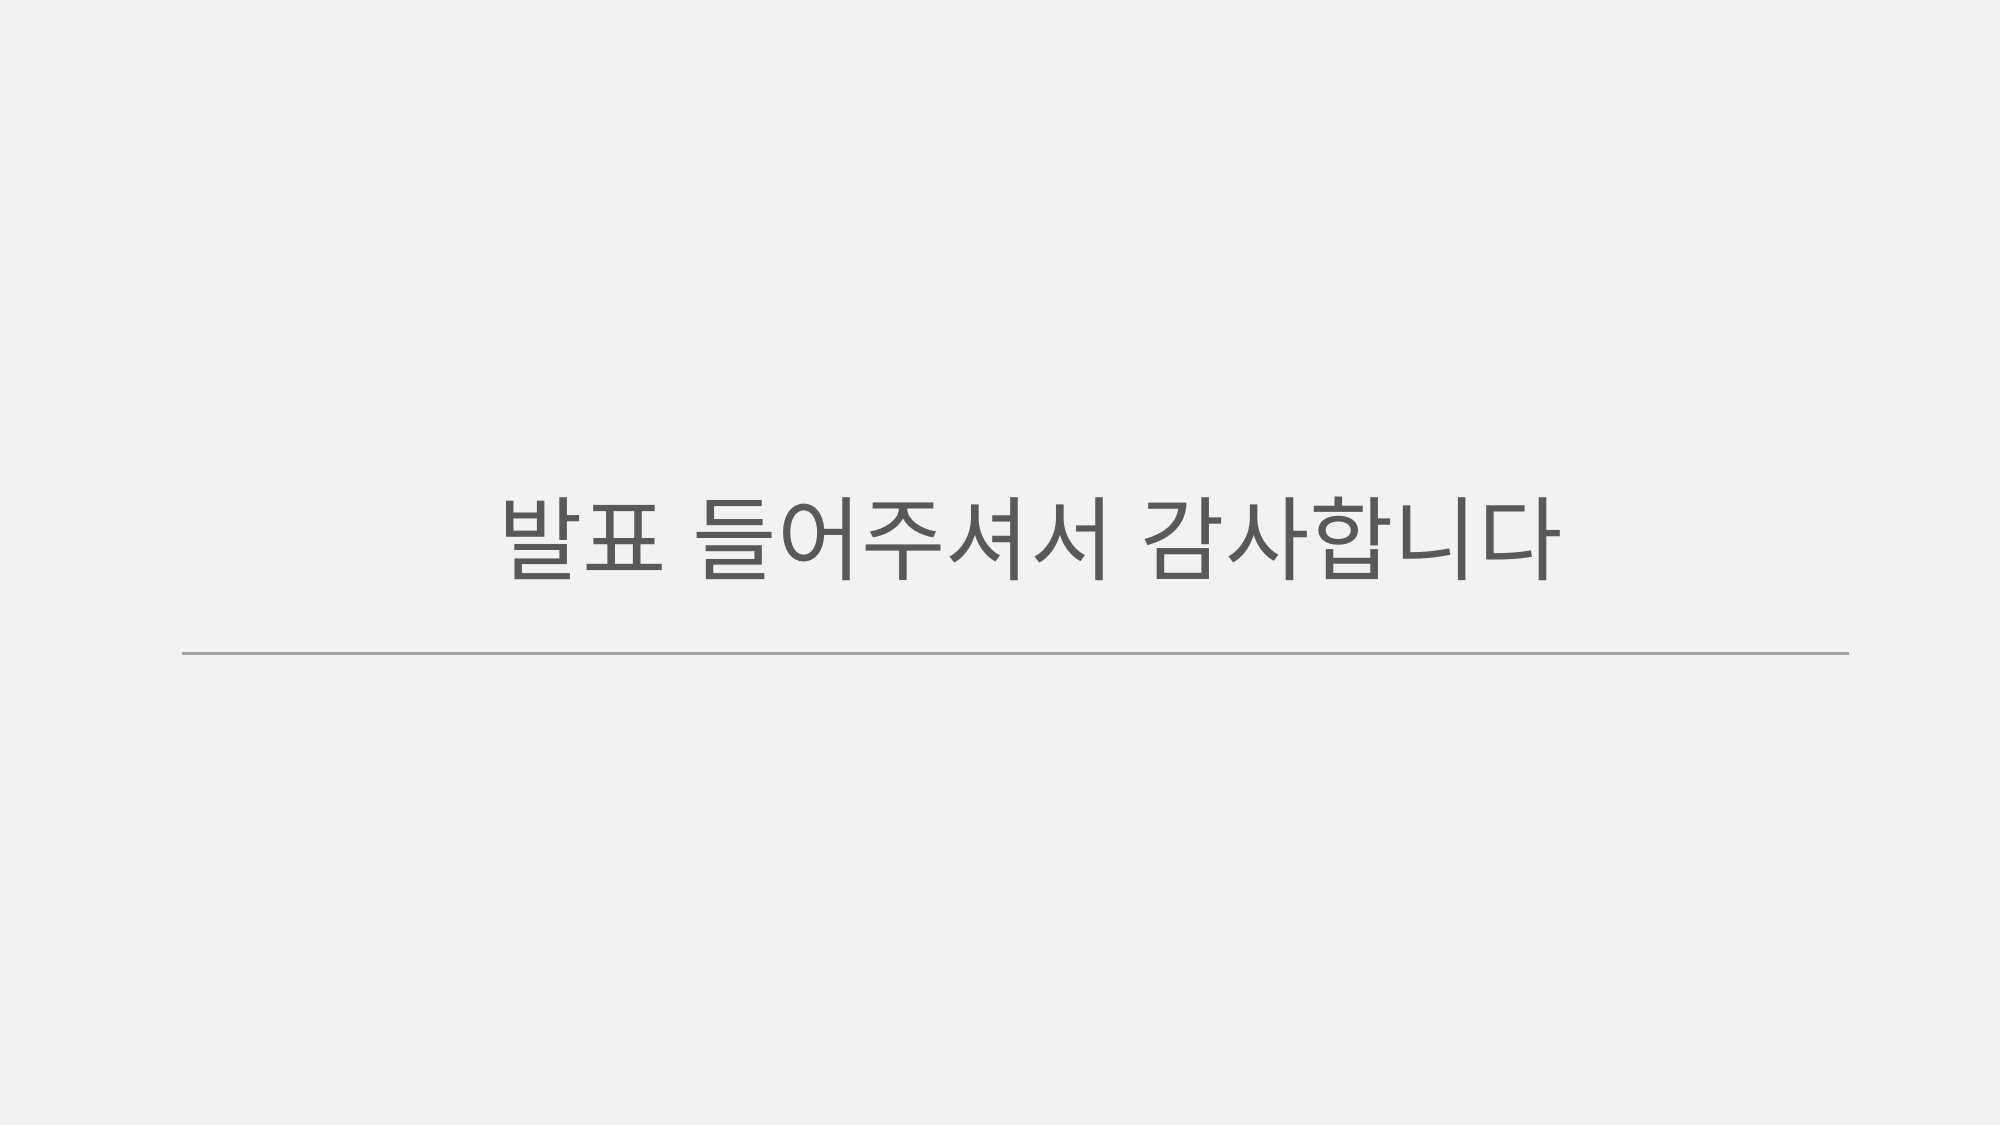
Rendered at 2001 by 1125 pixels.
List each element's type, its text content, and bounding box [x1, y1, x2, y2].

text_box 발표 들어주셔서 감사합니다 [483, 474, 1579, 600]
